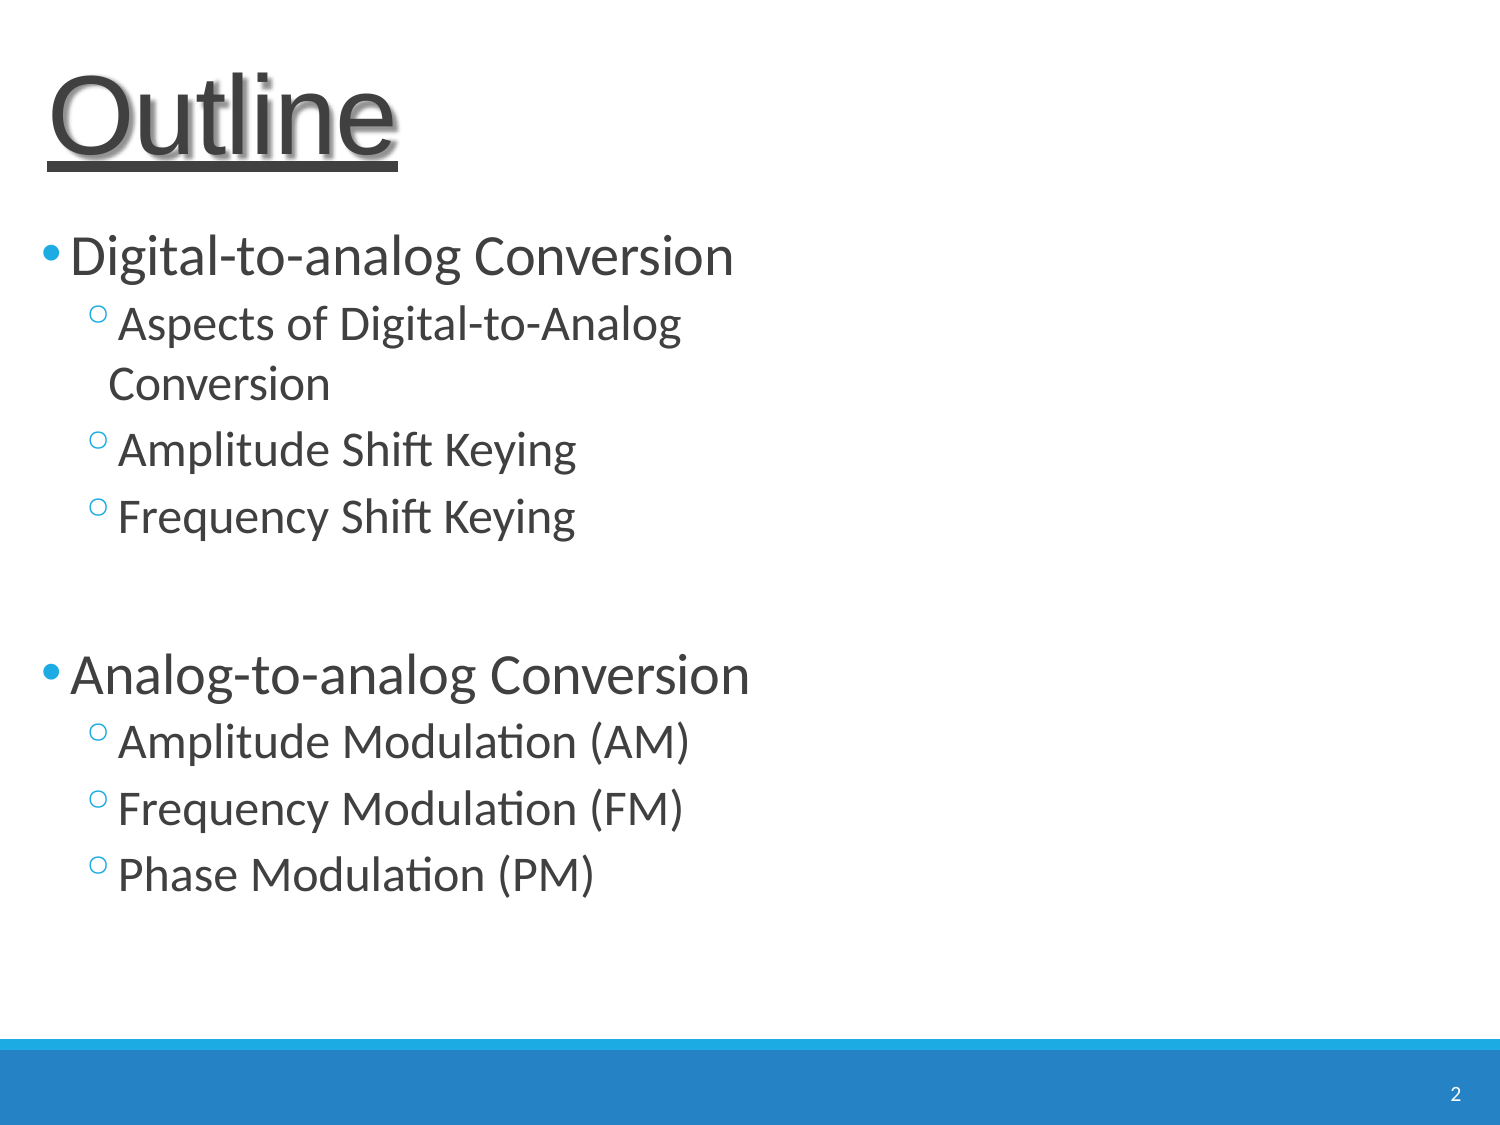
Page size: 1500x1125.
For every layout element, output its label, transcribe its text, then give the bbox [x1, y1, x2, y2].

text_box 2 [1444, 1083, 1468, 1107]
title Outline [24, 39, 1476, 312]
picture [0, 10, 475, 191]
text_box Digital-to-analog Conversion Aspects of Digital-to-Analog Conversion Amplitude Shift Keying Frequency Shift Keying Analog-to-analog Conversion Amplitude Modulation (AM) Frequency Modulation (FM) Phase Modulation (PM) [39, 215, 911, 902]
